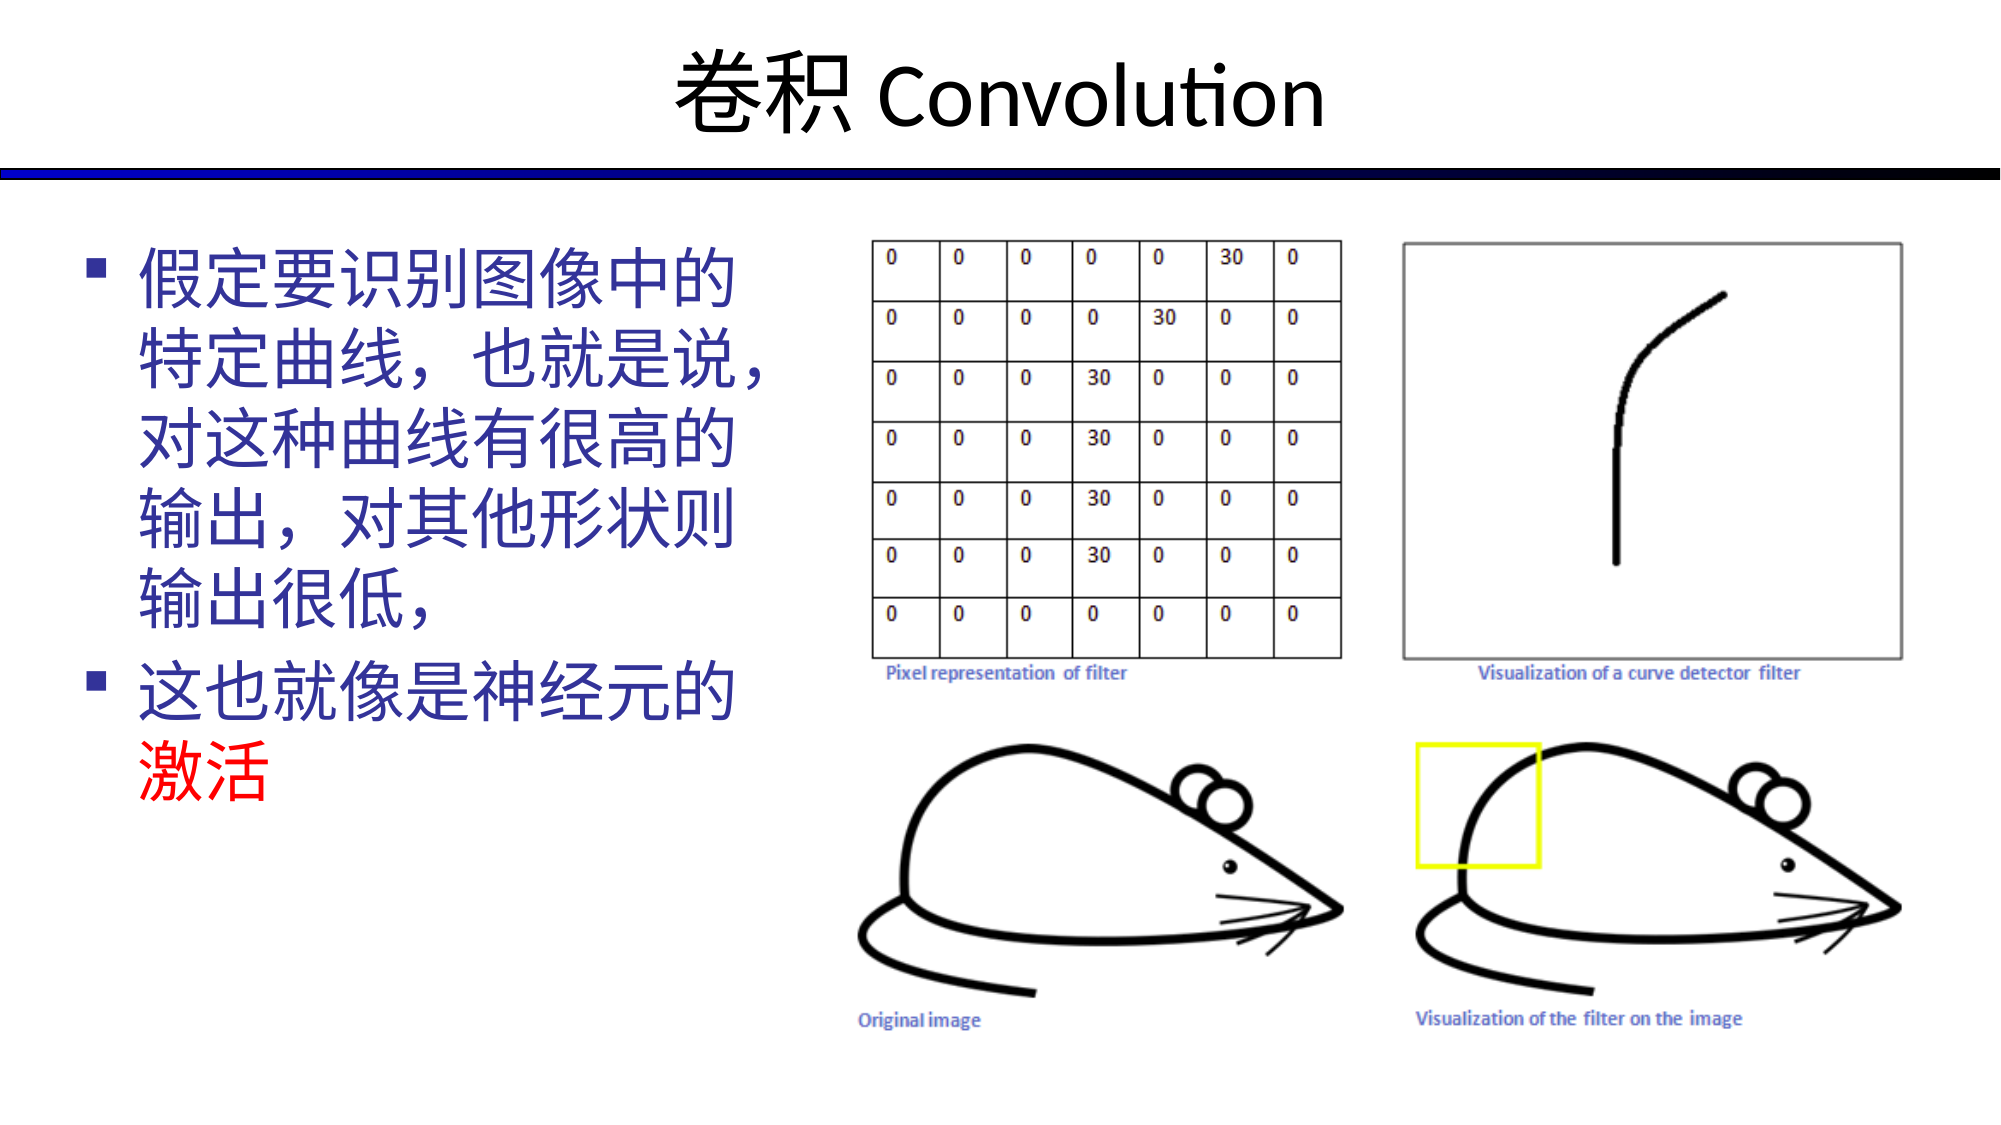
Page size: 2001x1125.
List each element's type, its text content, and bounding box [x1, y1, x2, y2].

list 假定要识别图像中的特定曲线，也就是说，对这种曲线有很高的输出，对其他形状则输出很低， 这也就像是神经元的激活 [66, 228, 784, 1006]
picture [828, 225, 1914, 1053]
title 卷积Convolution [0, 0, 2000, 184]
